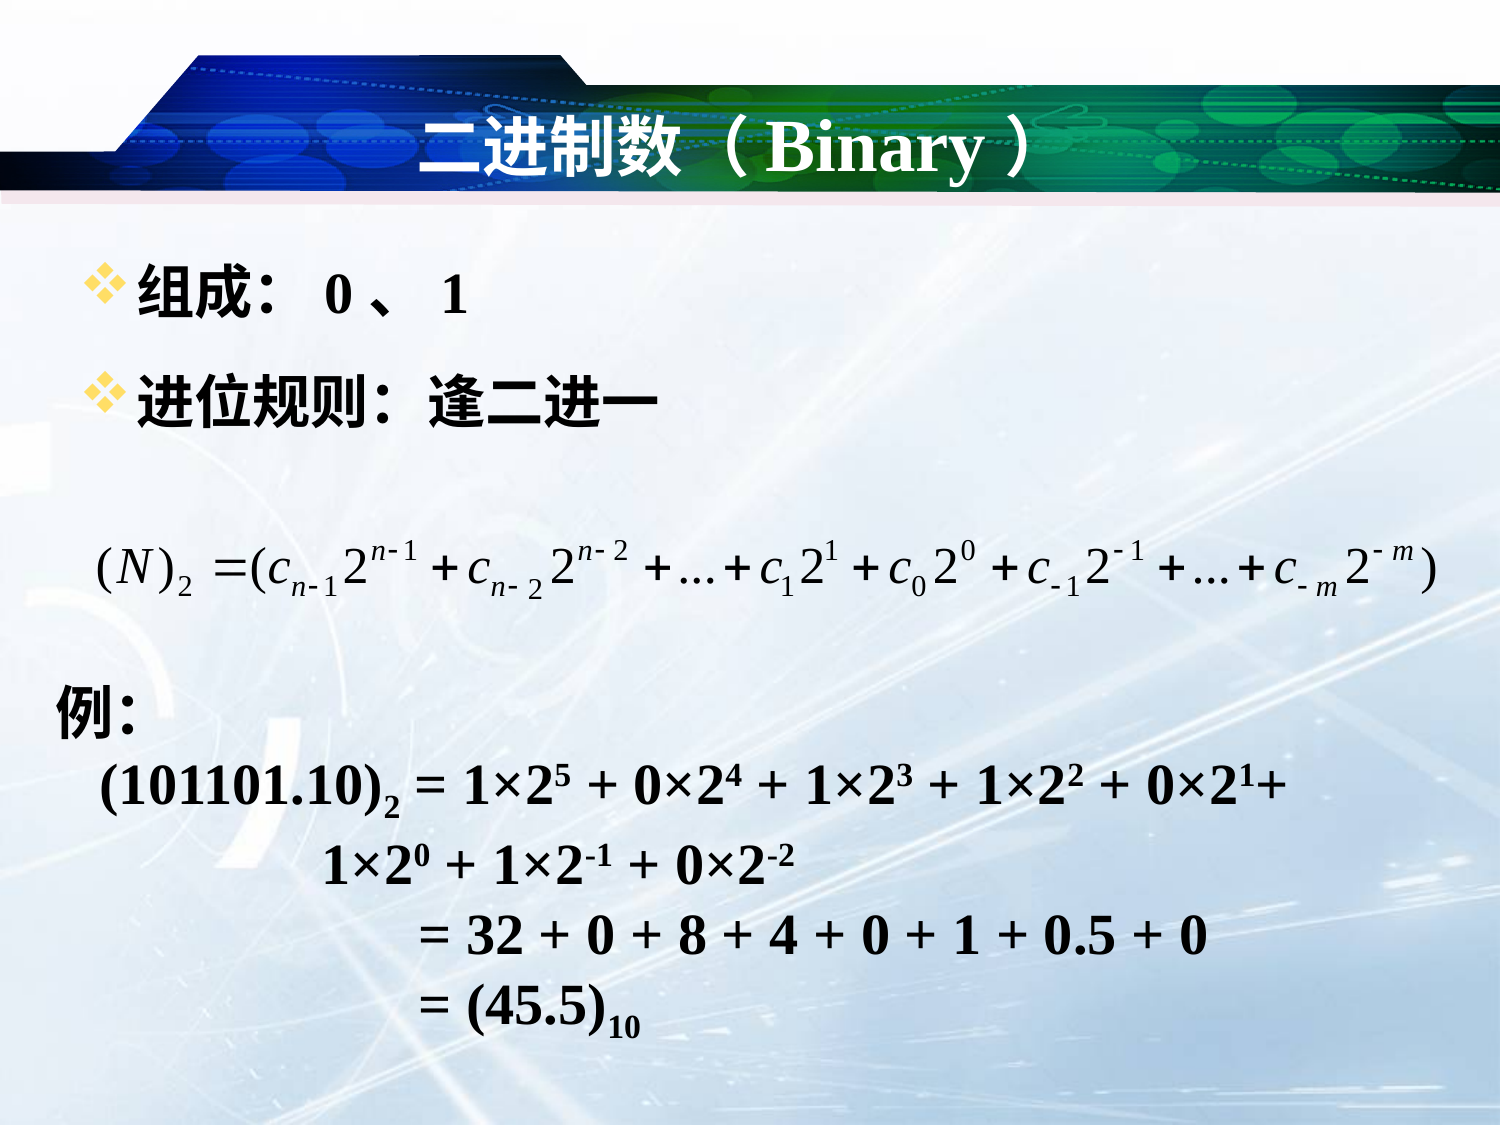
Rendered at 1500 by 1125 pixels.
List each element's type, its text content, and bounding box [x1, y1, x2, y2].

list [88, 526, 1448, 610]
text_box 例： (101101.10)2 = 1×25 + 0×24 + 1×23 + 1×22 + 0×21+ 1×20 + 1×2-1 + 0×2-2 = 32 + 0 + 8 + 4 + 0 + 1 + 0.5 + 0 = (45.5)10 [41, 668, 1471, 1053]
title 二进制数（Binary） [99, 94, 1388, 188]
list 组成：0、1 进位规则：逢二进一 [64, 219, 1448, 493]
picture [0, 0, 1500, 1125]
